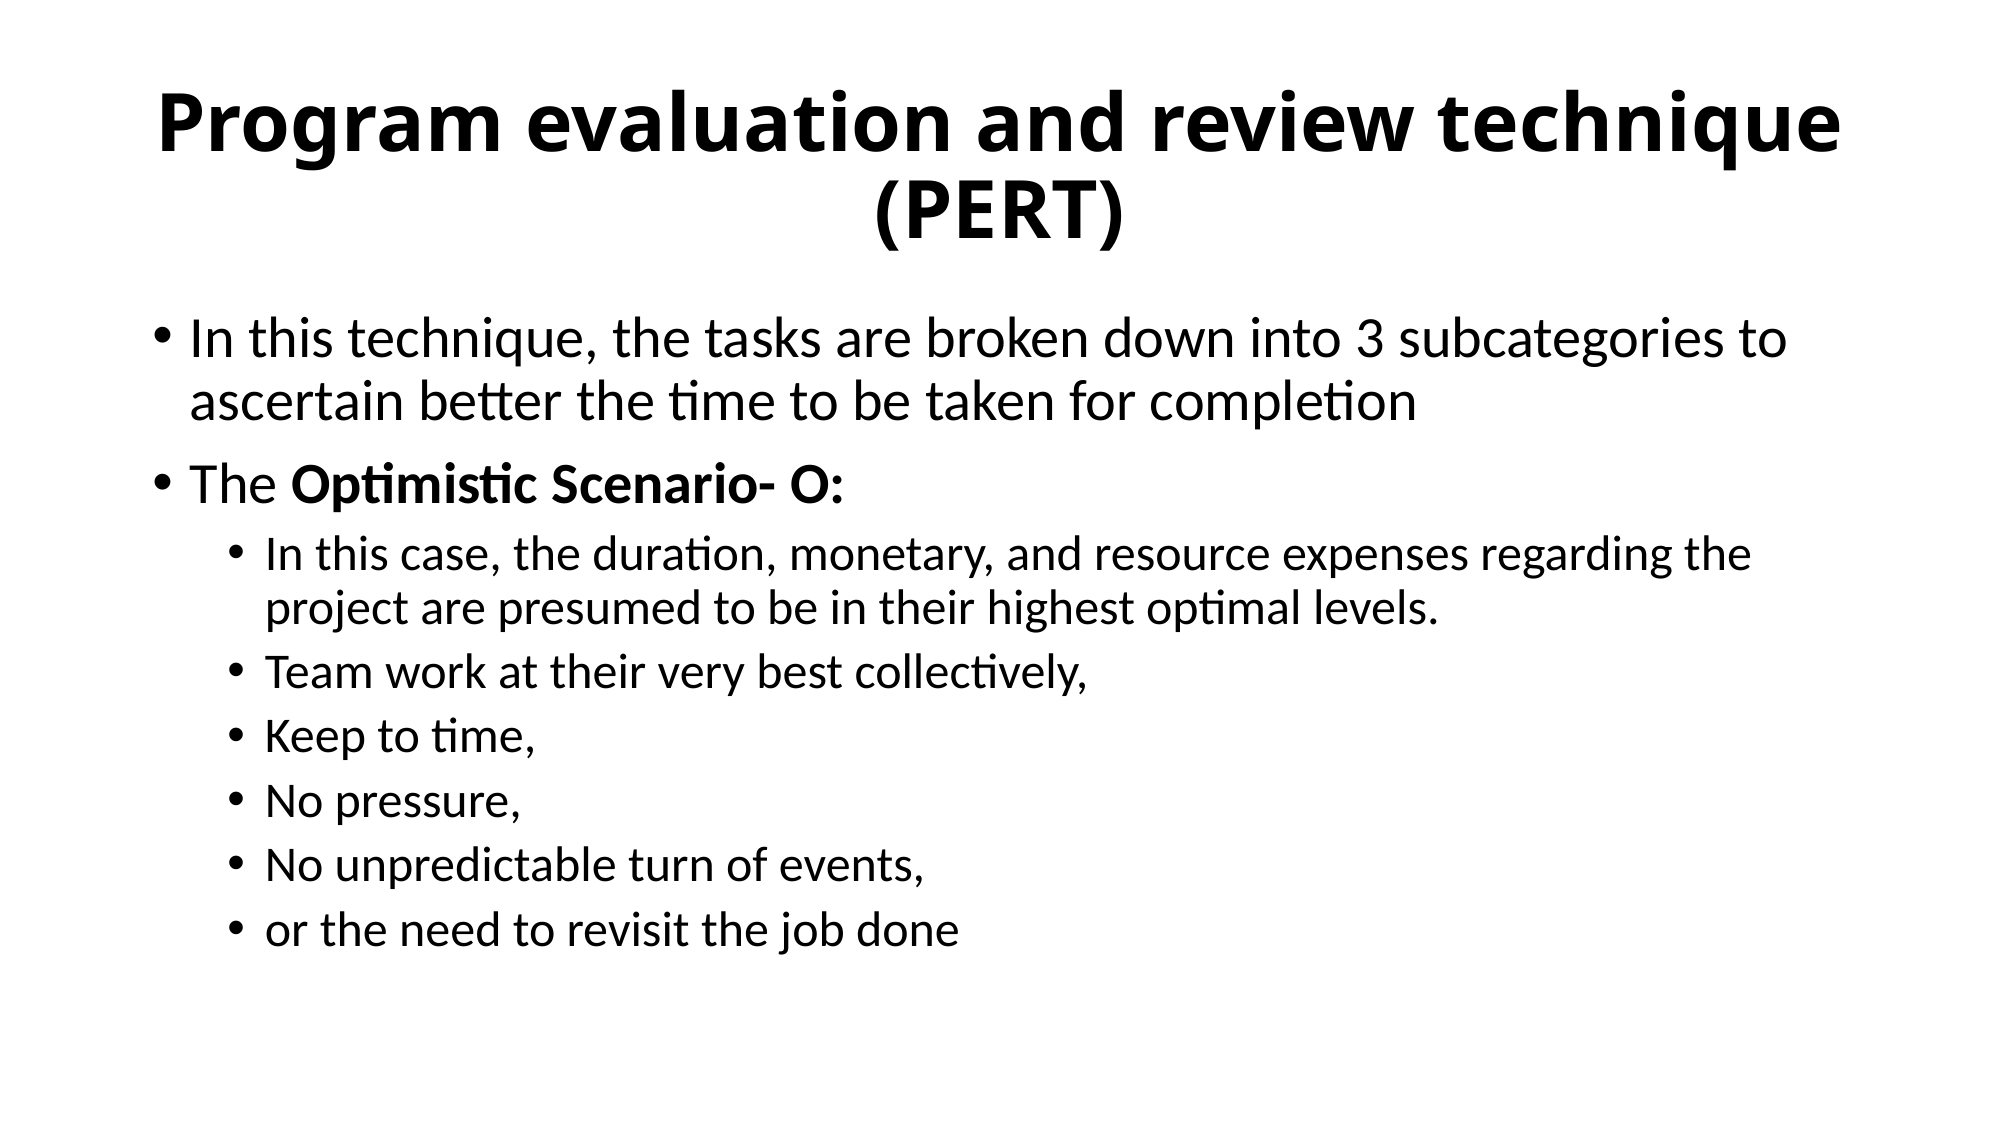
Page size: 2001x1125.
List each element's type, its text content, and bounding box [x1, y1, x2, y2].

list In this technique, the tasks are broken down into 3 subcategories to ascertain better the time to be taken for completion The Optimistic Scenario- O: In this case, the duration, monetary, and resource expenses regarding the project are presumed to be in their highest optimal levels. Team work at their very best collectively, Keep to time, No pressure, No unpredictable turn of events, or the need to revisit the job done [137, 299, 1863, 1014]
title Program evaluation and review technique (PERT) [137, 59, 1863, 278]
